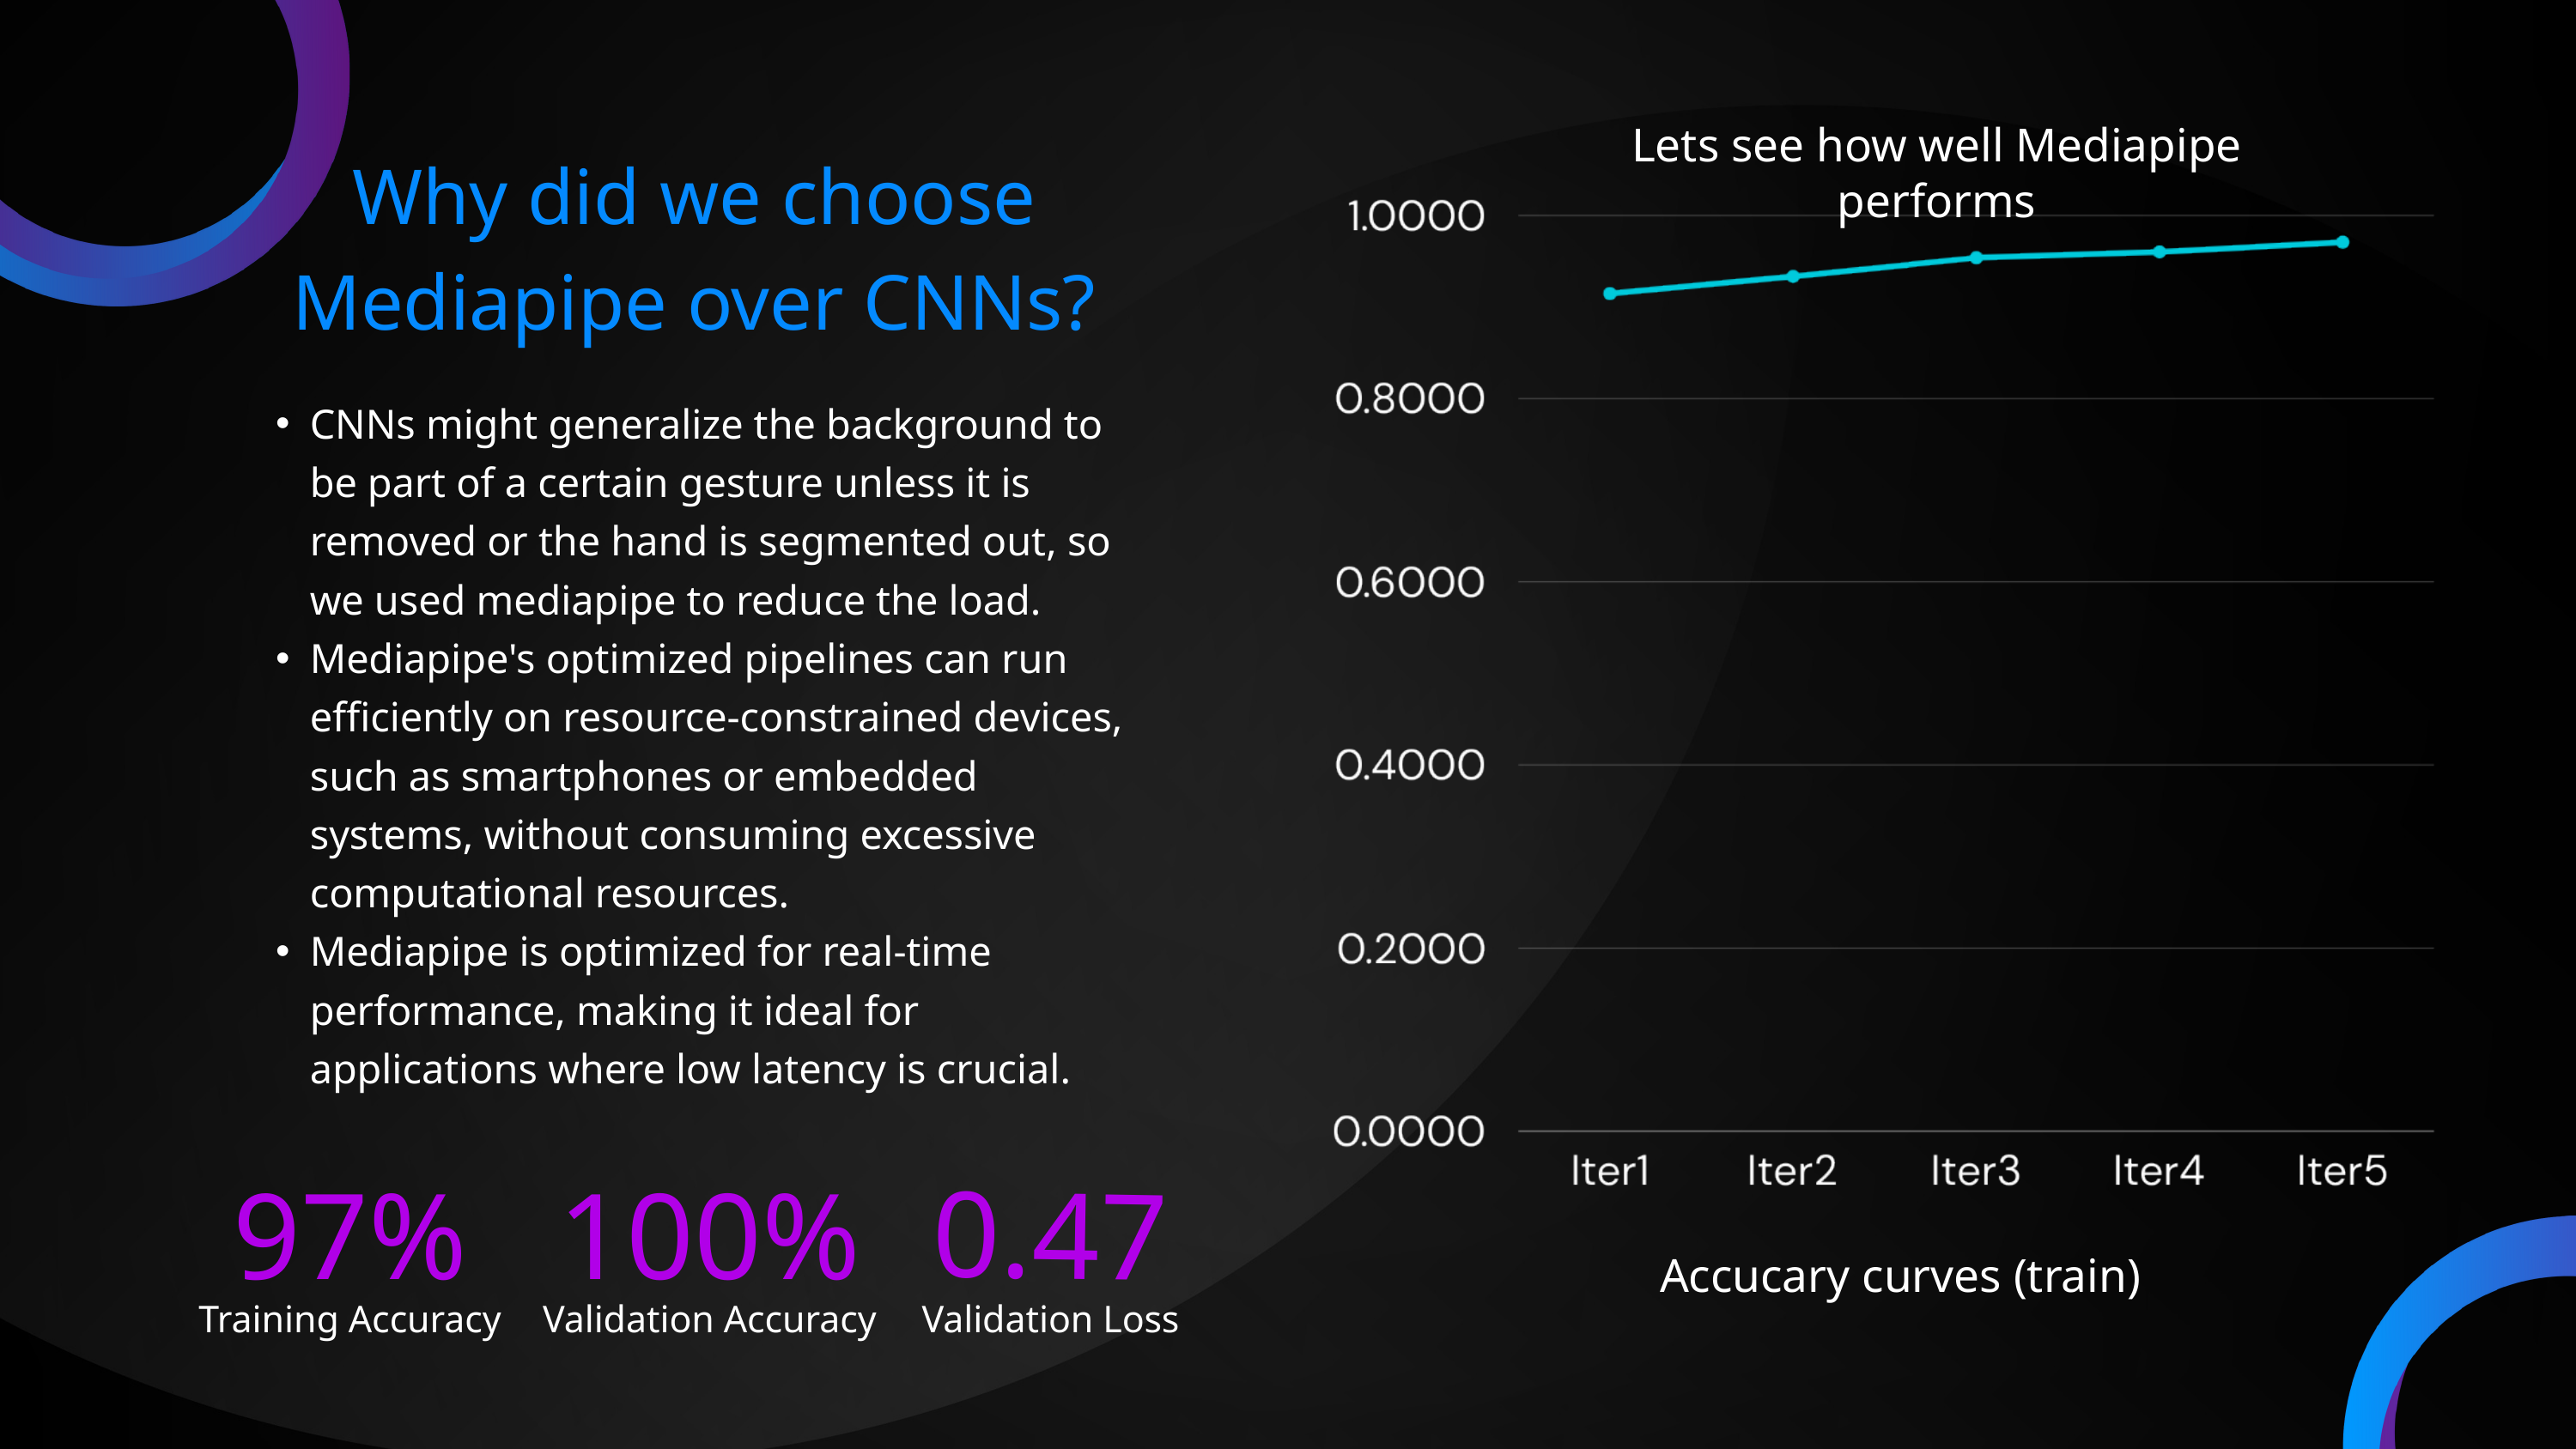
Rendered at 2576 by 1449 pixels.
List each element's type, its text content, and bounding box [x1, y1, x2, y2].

picture [1225, 88, 2544, 1298]
text_box 97% [183, 1137, 517, 1303]
text_box [0, 0, 350, 306]
text_box [0, 0, 2576, 1449]
text_box Validation Loss [884, 1298, 1218, 1340]
text_box 0.47 [882, 1135, 1219, 1306]
text_box [2342, 1216, 2576, 1449]
text_box 100% [542, 1137, 877, 1303]
text_box Training Accuracy [157, 1298, 543, 1340]
text_box Why did we choose Mediapipe over CNNs? [241, 134, 1147, 345]
text_box Validation Accuracy [543, 1298, 884, 1340]
text_box CNNs might generalize the background to be part of a certain gesture unless it is removed or the hand is segmented out, so we used mediapipe to reduce the load. Mediapipe's optimized pipelines can run efficiently on resource-constrained devices, such as smartphones or embedded systems, without consuming excessive computational resources. Mediapipe is optimized for real-time performance, making it ideal for applications where low latency is crucial. [241, 388, 1147, 1092]
